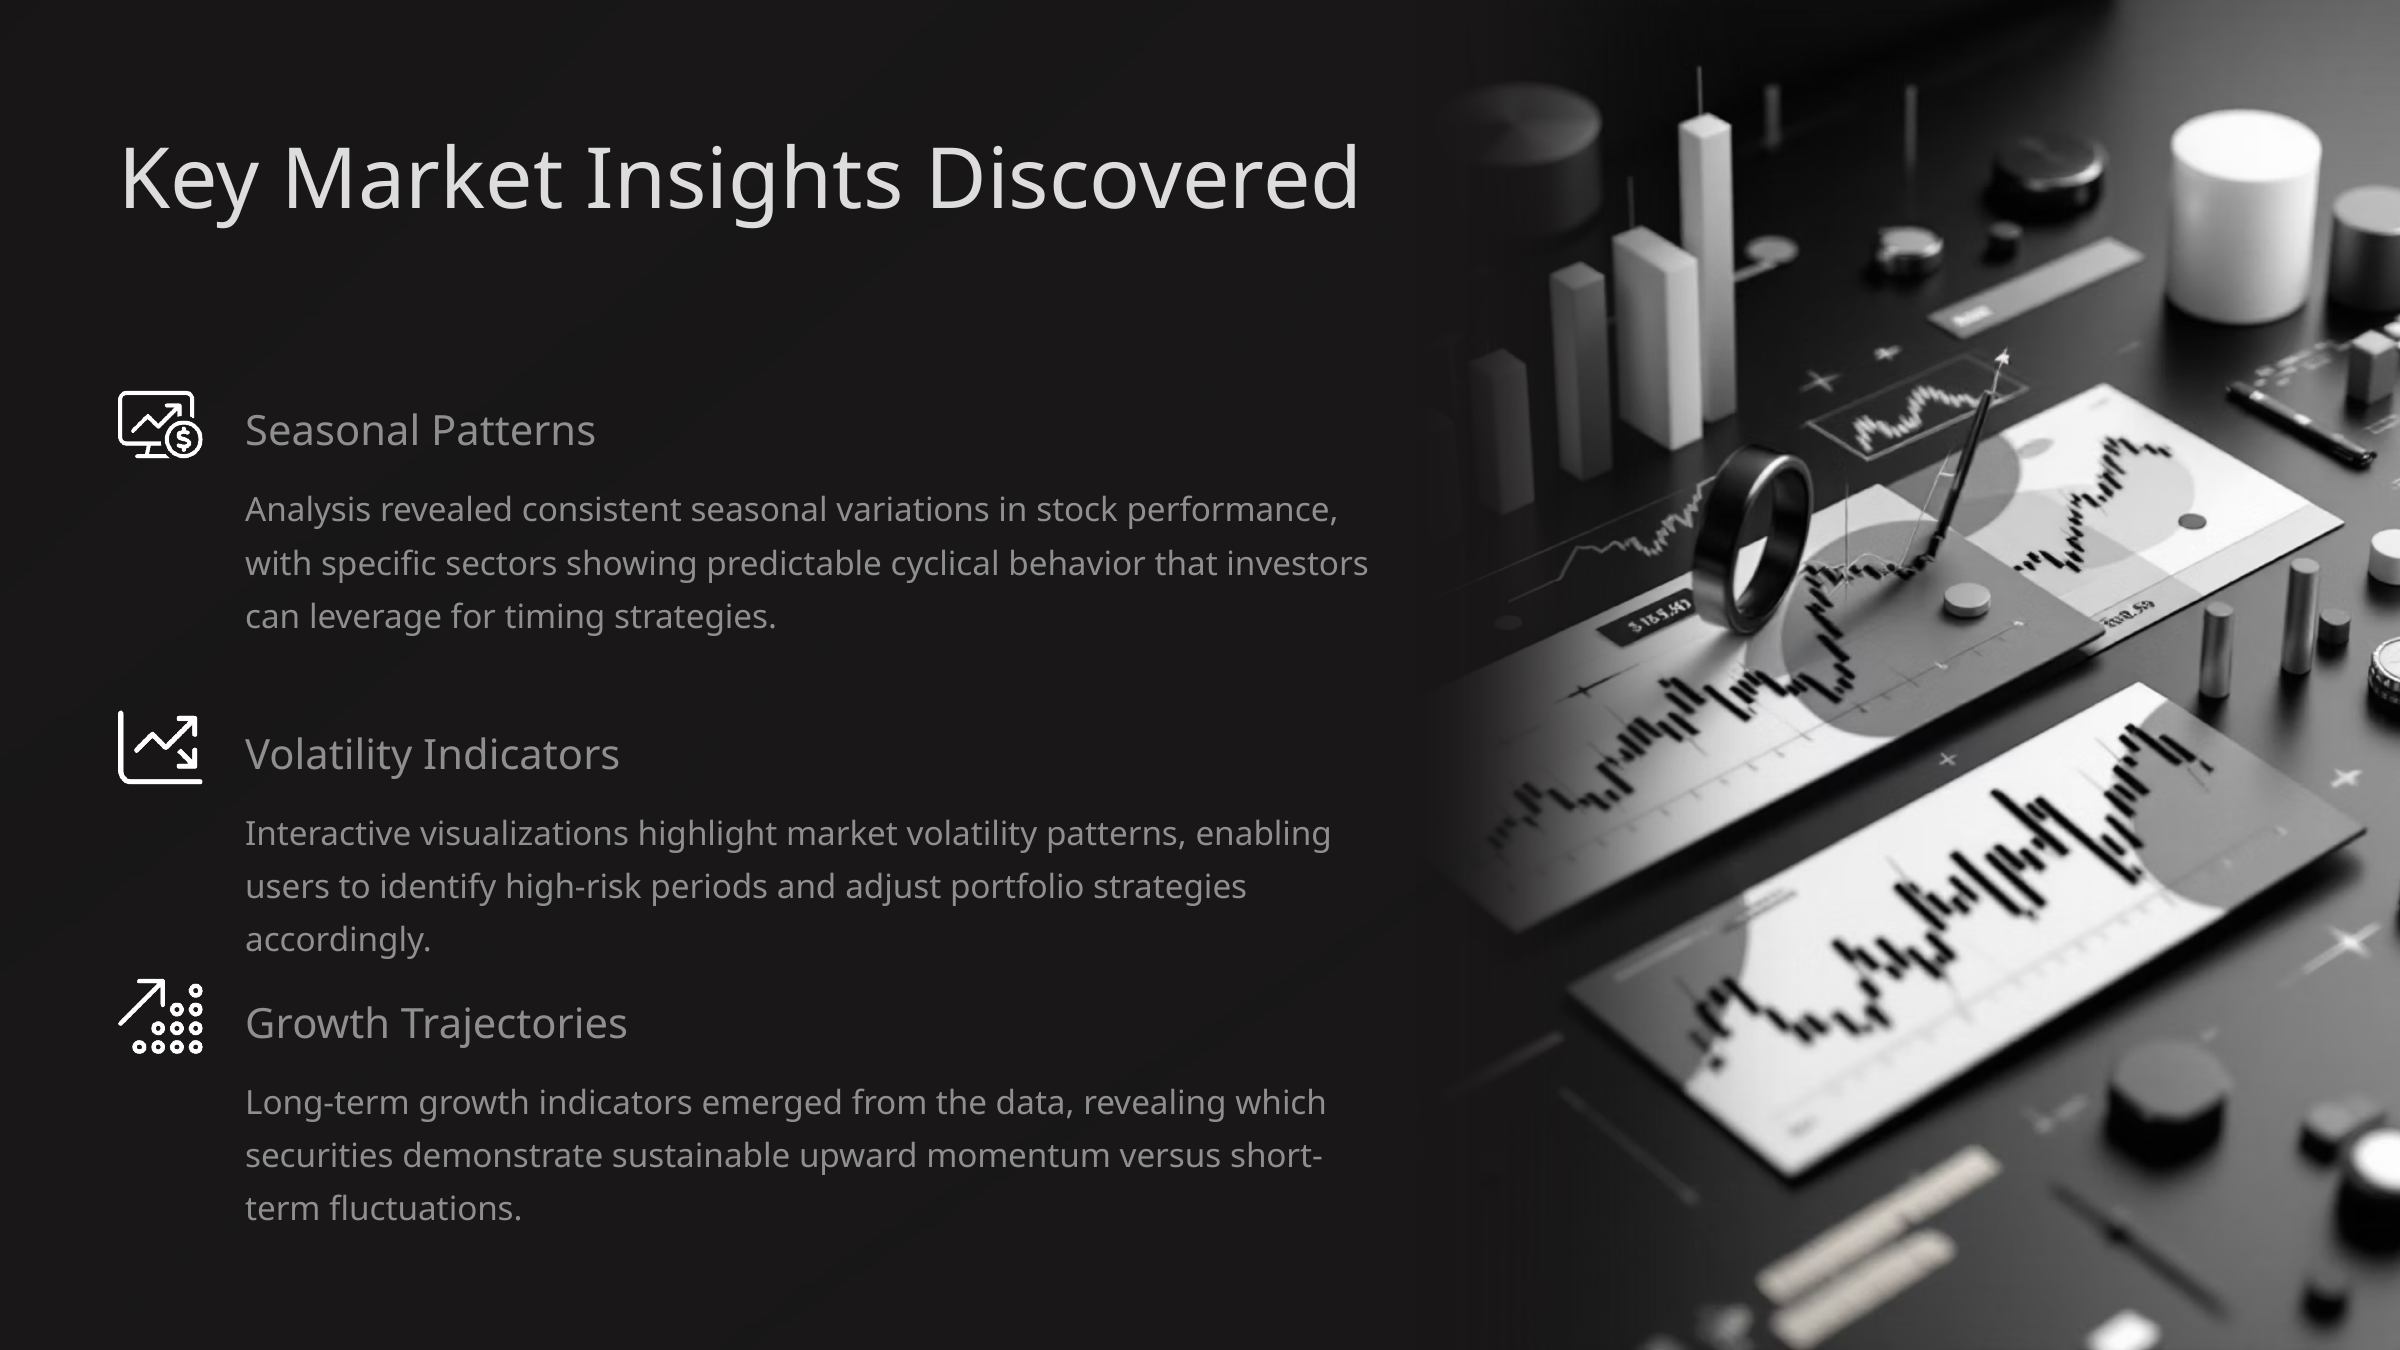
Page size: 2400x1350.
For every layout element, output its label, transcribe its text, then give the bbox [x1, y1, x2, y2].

text_box Long-term growth indicators emerged from the data, revealing which securities demonstrate sustainable upward momentum versus short-term fluctuations. [245, 1067, 1382, 1230]
picture [118, 974, 203, 1059]
picture [1409, 0, 2400, 1350]
text_box Growth Trajectories [245, 994, 668, 1048]
text_box Volatility Indicators [245, 725, 668, 779]
text_box Analysis revealed consistent seasonal variations in stock performance, with specific sectors showing predictable cyclical behavior that investors can leverage for timing strategies. [245, 475, 1382, 638]
picture [118, 705, 203, 790]
text_box Interactive visualizations highlight market volatility patterns, enabling users to identify high-risk periods and adjust portfolio strategies accordingly. [245, 798, 1382, 907]
text_box Seasonal Patterns [245, 402, 668, 455]
text_box Key Market Insights Discovered [118, 119, 1382, 332]
picture [118, 381, 203, 467]
